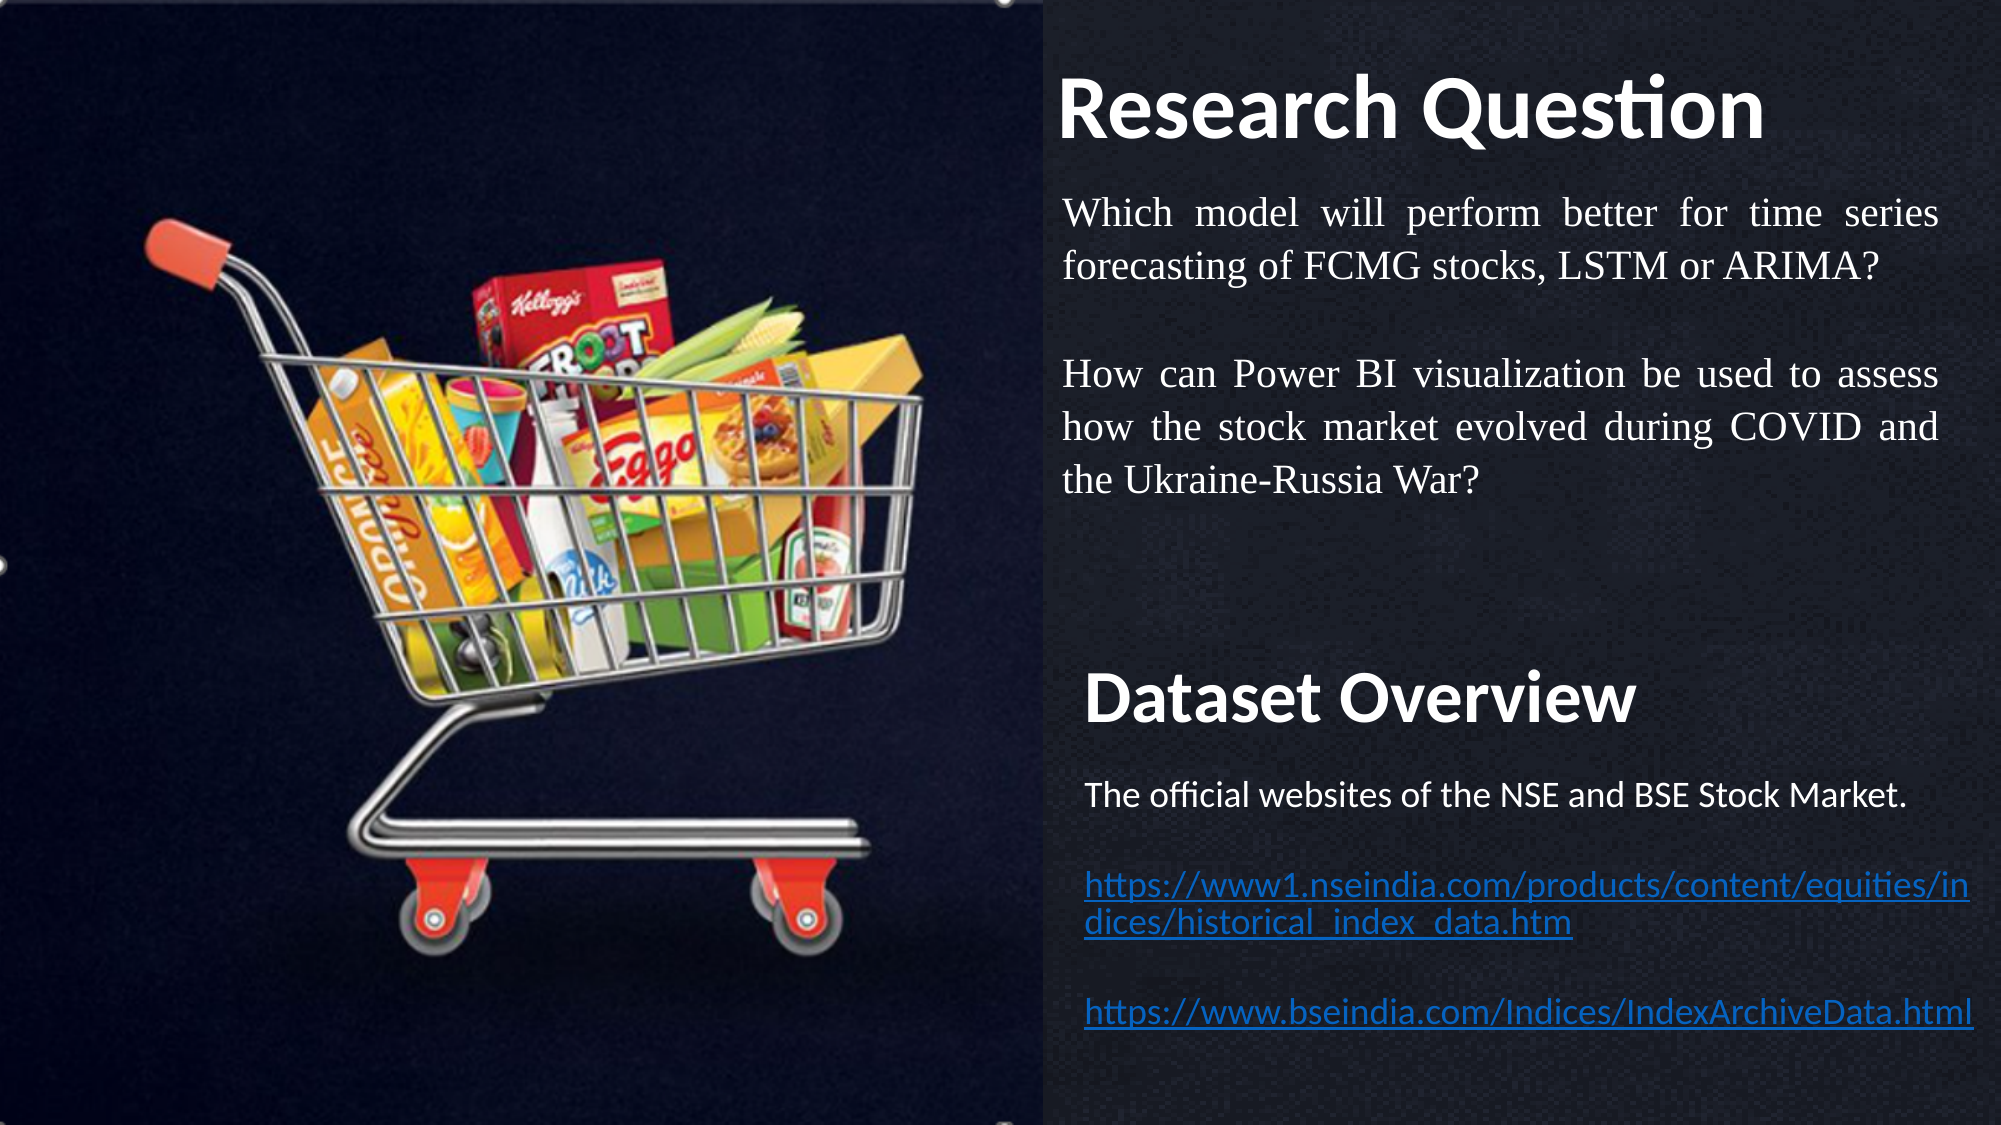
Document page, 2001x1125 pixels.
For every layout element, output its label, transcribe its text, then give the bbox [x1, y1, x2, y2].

text_box Research Question [1043, 39, 1924, 165]
text_box Which model will perform better for time series forecasting of FCMG stocks, LSTM or ARIMA? How can Power BI visualization be used to assess how the stock market evolved during COVID and the Ukraine-Russia War? [1047, 173, 1955, 572]
text_box Dataset Overview [1069, 640, 1843, 745]
text_box The official websites of the NSE and BSE Stock Market. https://www1.nseindia.com/products/content/equities/indices/historical_index_data.htm https://www.bseindia.com/Indices/IndexArchiveData.html [1069, 762, 1998, 1092]
text_box [1043, 0, 2000, 1125]
picture [0, 0, 1043, 1125]
